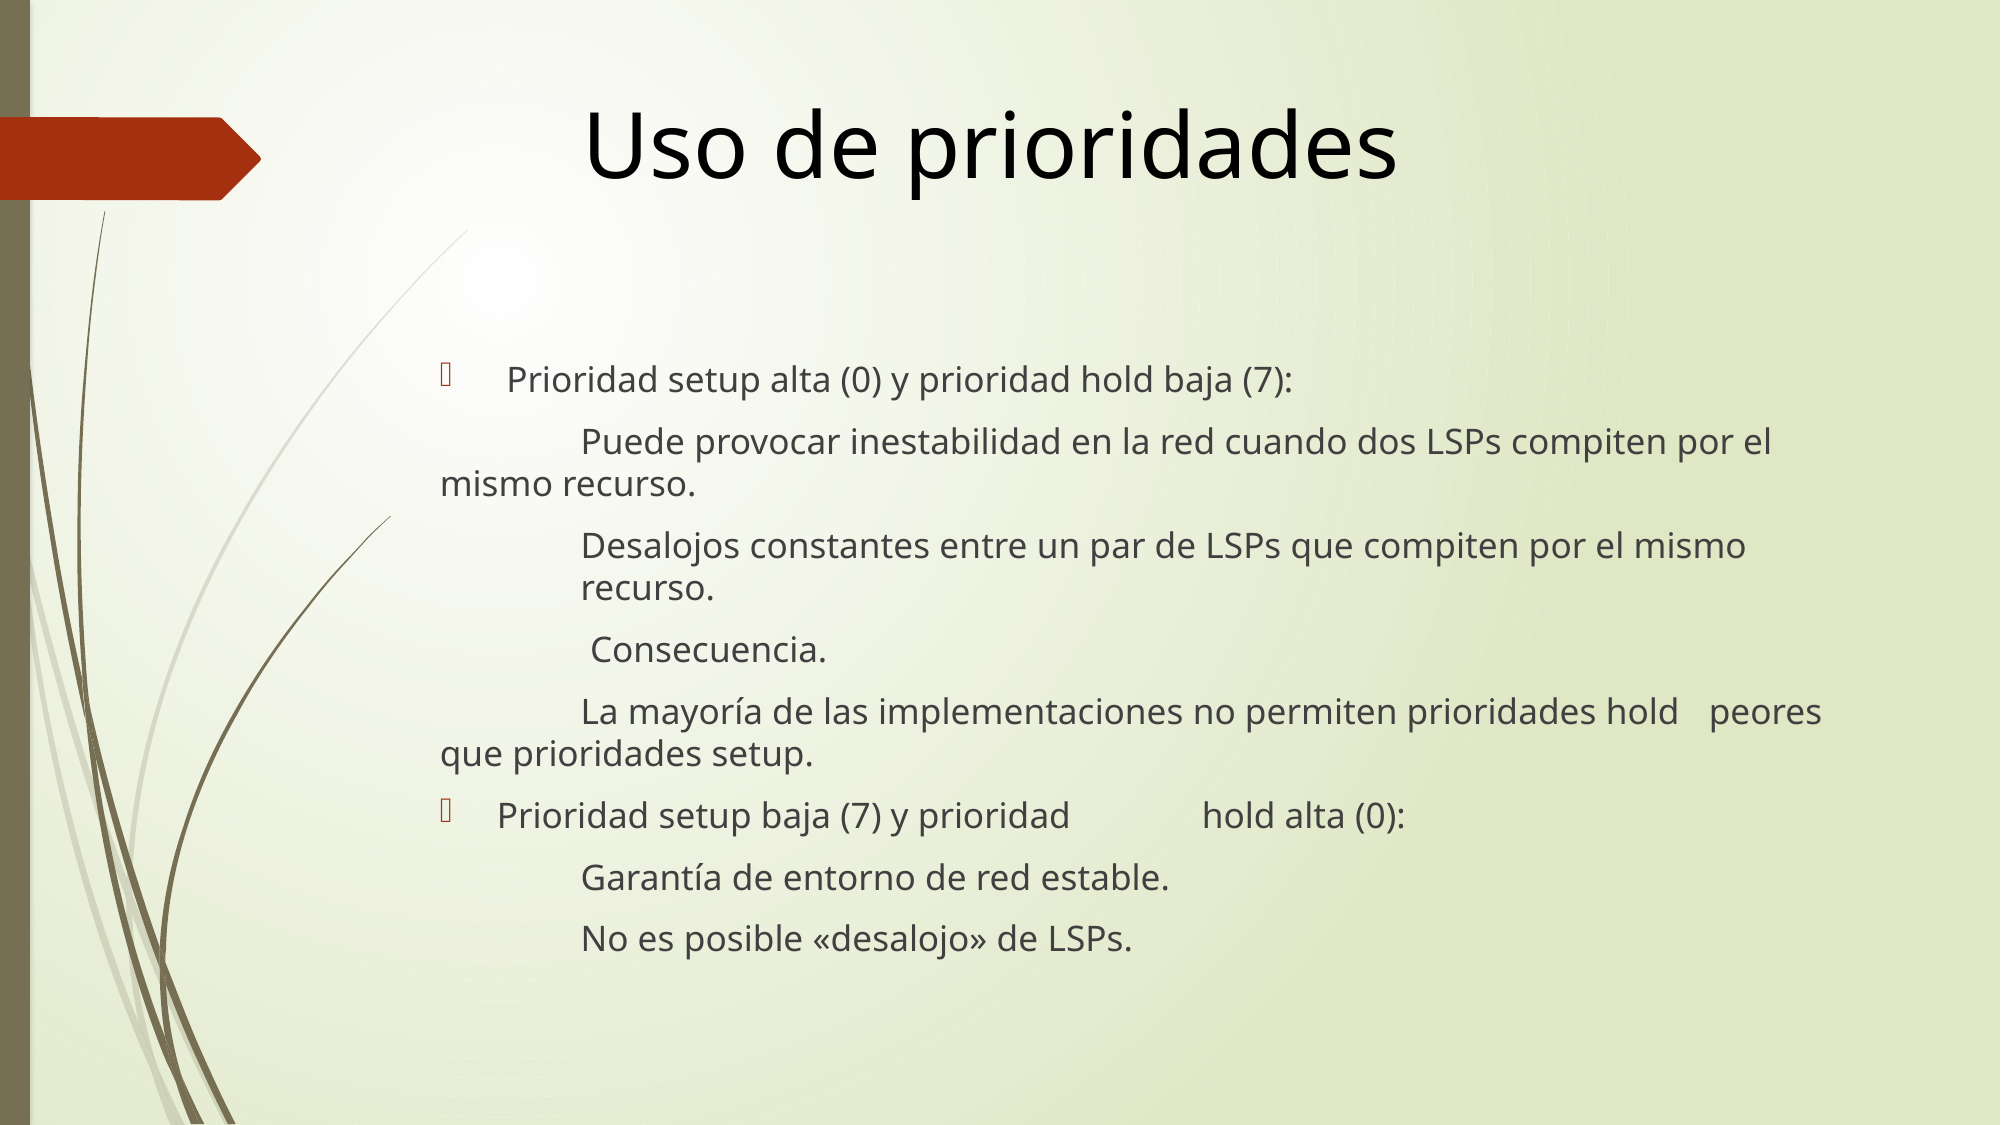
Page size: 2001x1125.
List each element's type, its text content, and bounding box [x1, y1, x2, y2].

text_box Uso de prioridades [567, 79, 1556, 204]
list Prioridad setup alta (0) y prioridad hold baja (7): Puede provocar inestabilidad en la red cuando dos LSPs compiten por el mismo recurso. Desalojos constantes entre un par de LSPs que compiten por el mismo recurso. Consecuencia. La mayoría de las implementaciones no permiten prioridades hold peores que prioridades setup. Prioridad setup baja (7) y prioridad hold alta (0): Garantía de entorno de red estable. No es posible «desalojo» de LSPs. [424, 350, 1888, 970]
